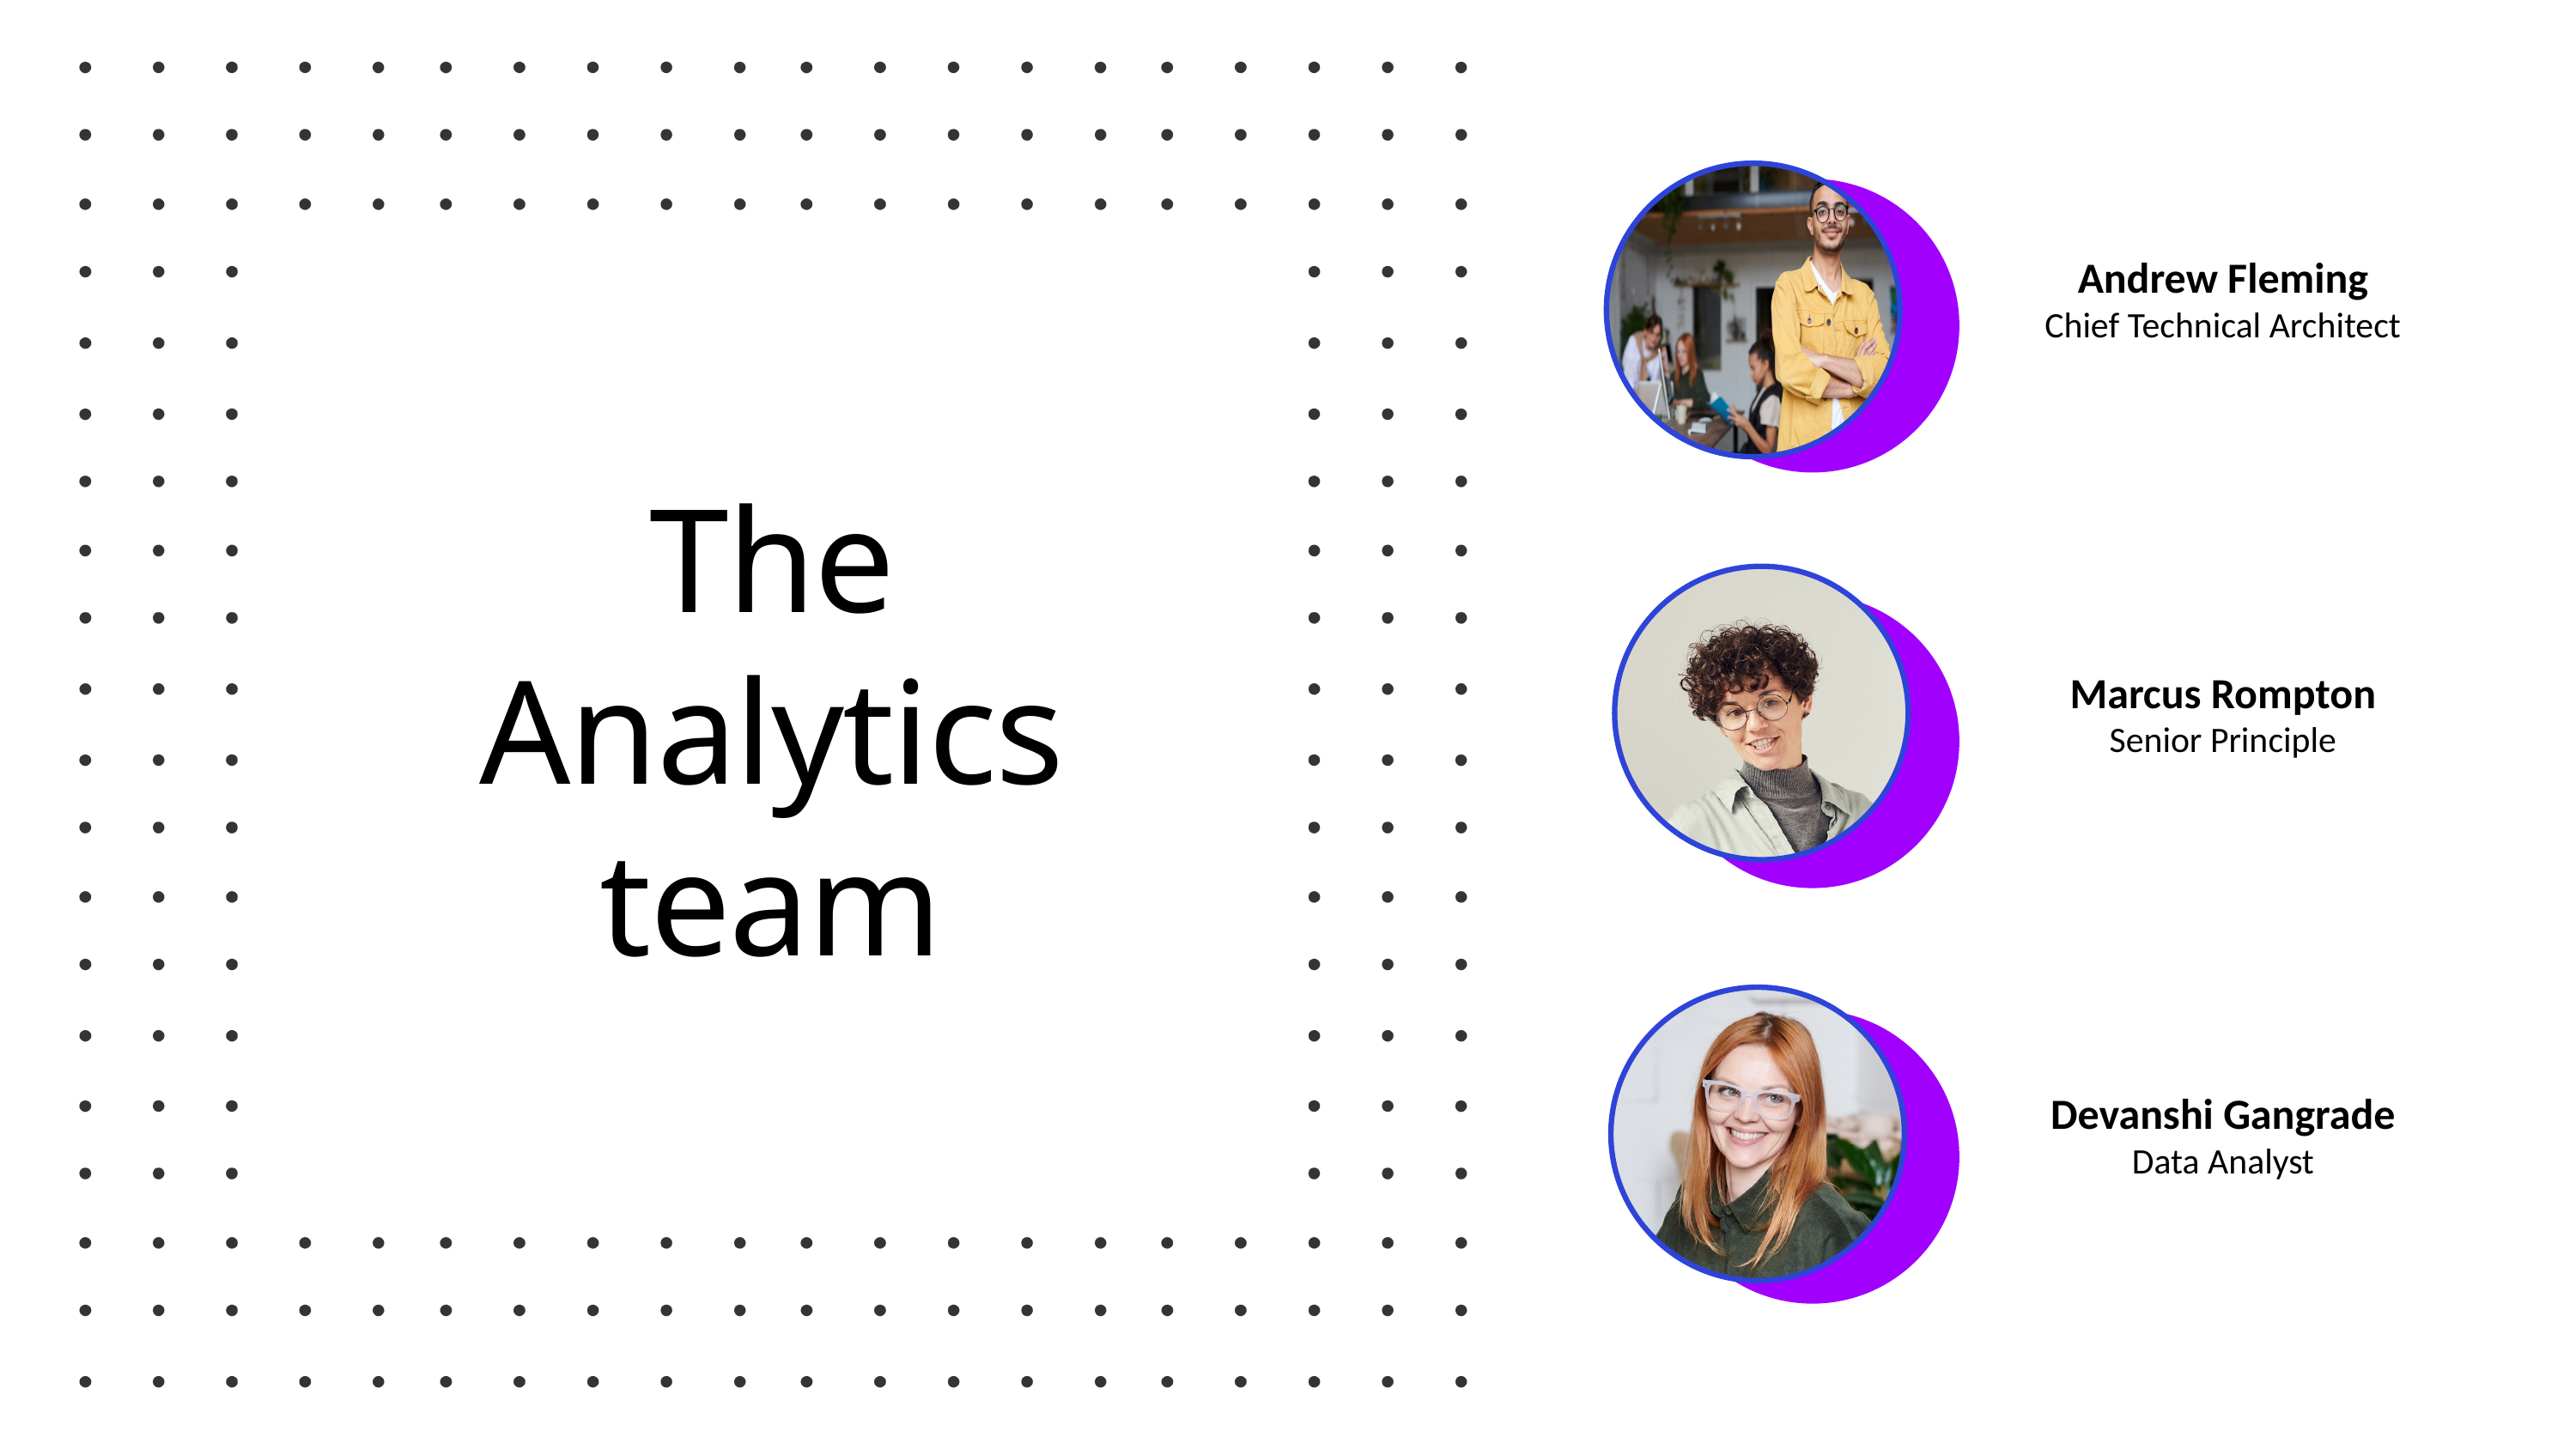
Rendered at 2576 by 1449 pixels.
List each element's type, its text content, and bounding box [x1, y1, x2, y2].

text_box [70, 57, 1472, 1392]
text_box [1665, 1009, 1960, 1304]
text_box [1607, 563, 1916, 863]
text_box Marcus Rompton Senior Principle [2057, 658, 2390, 767]
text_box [1600, 157, 1907, 463]
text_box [1665, 594, 1960, 888]
text_box Andrew Fleming Chief Technical Architect [2032, 244, 2415, 351]
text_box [1665, 179, 1960, 473]
text_box Devanshi Gangrade Data Analyst [2038, 1079, 2409, 1187]
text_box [1604, 980, 1911, 1287]
